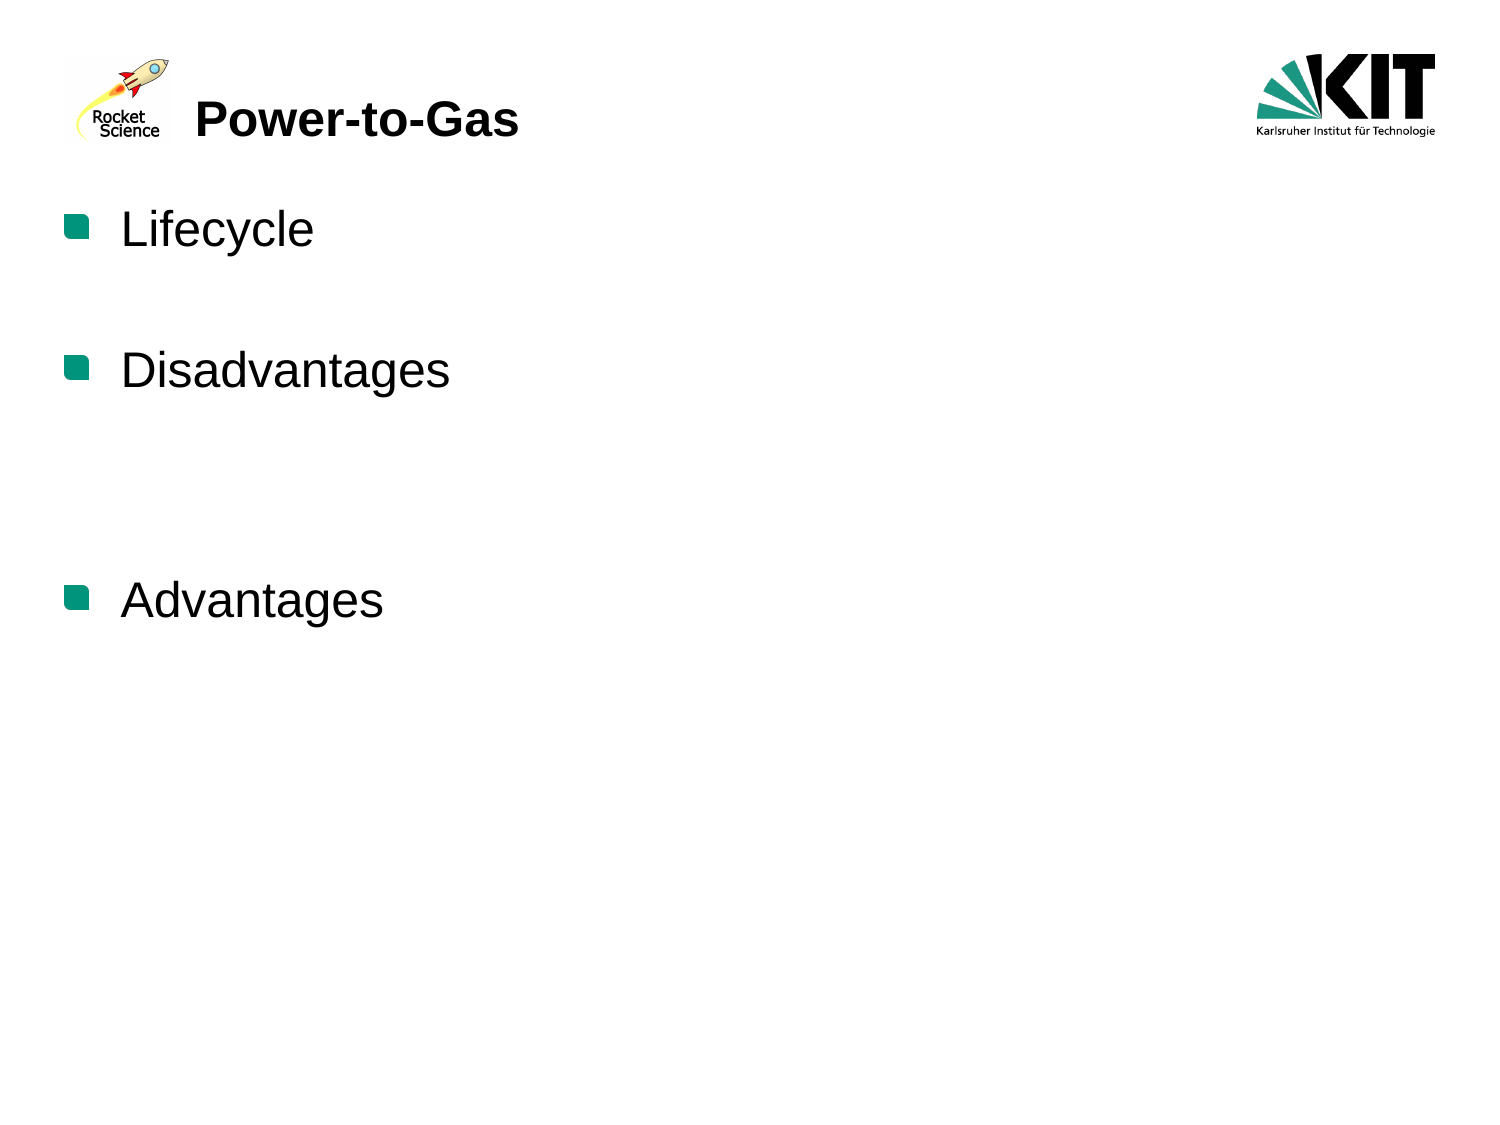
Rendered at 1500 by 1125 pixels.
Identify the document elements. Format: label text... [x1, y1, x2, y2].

title Power-to-Gas [194, 54, 1199, 148]
picture [64, 54, 171, 144]
picture [64, 355, 89, 380]
picture [64, 214, 89, 239]
list Lifecycle Disadvantages Advantages [63, 196, 1436, 1000]
picture [1257, 54, 1435, 137]
picture [64, 585, 89, 610]
